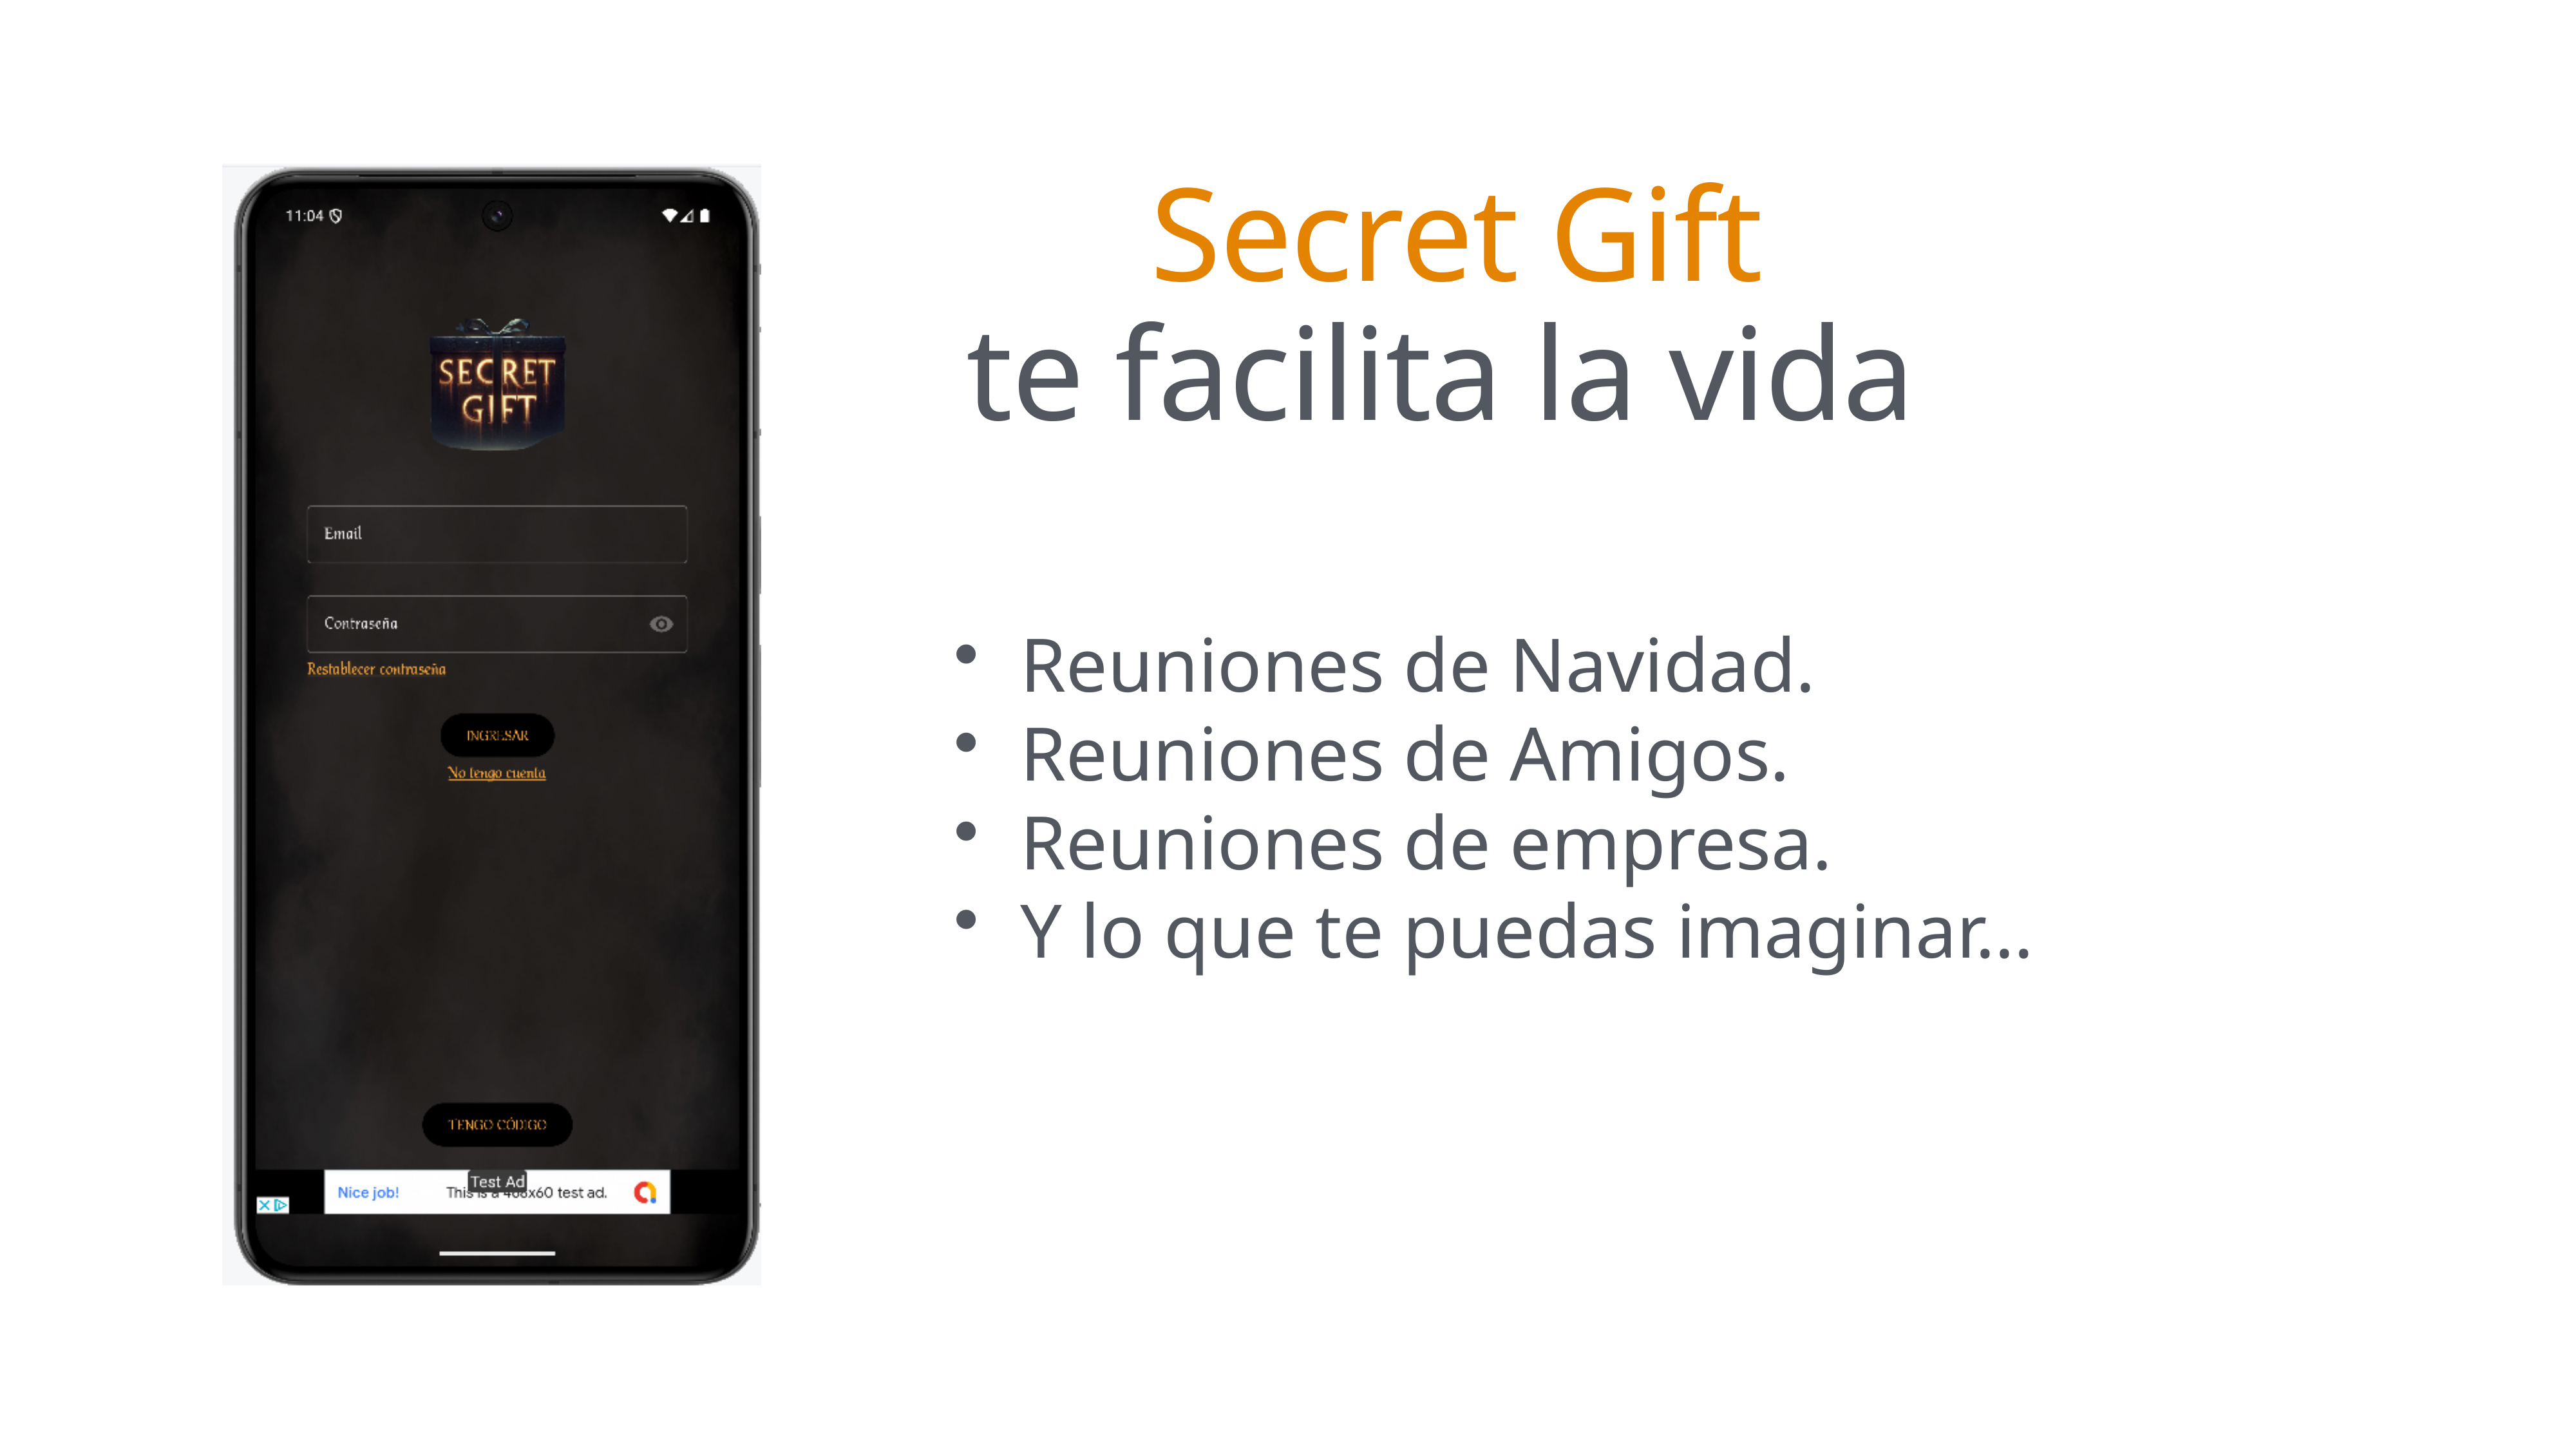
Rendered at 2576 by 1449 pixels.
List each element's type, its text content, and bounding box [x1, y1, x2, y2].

title Secret Gift te facilita la vida [940, 122, 1974, 455]
picture [222, 163, 761, 1285]
list Reuniones de Navidad. Reuniones de Amigos. Reuniones de empresa. Y lo que te puedas imaginar… [948, 612, 2090, 1183]
